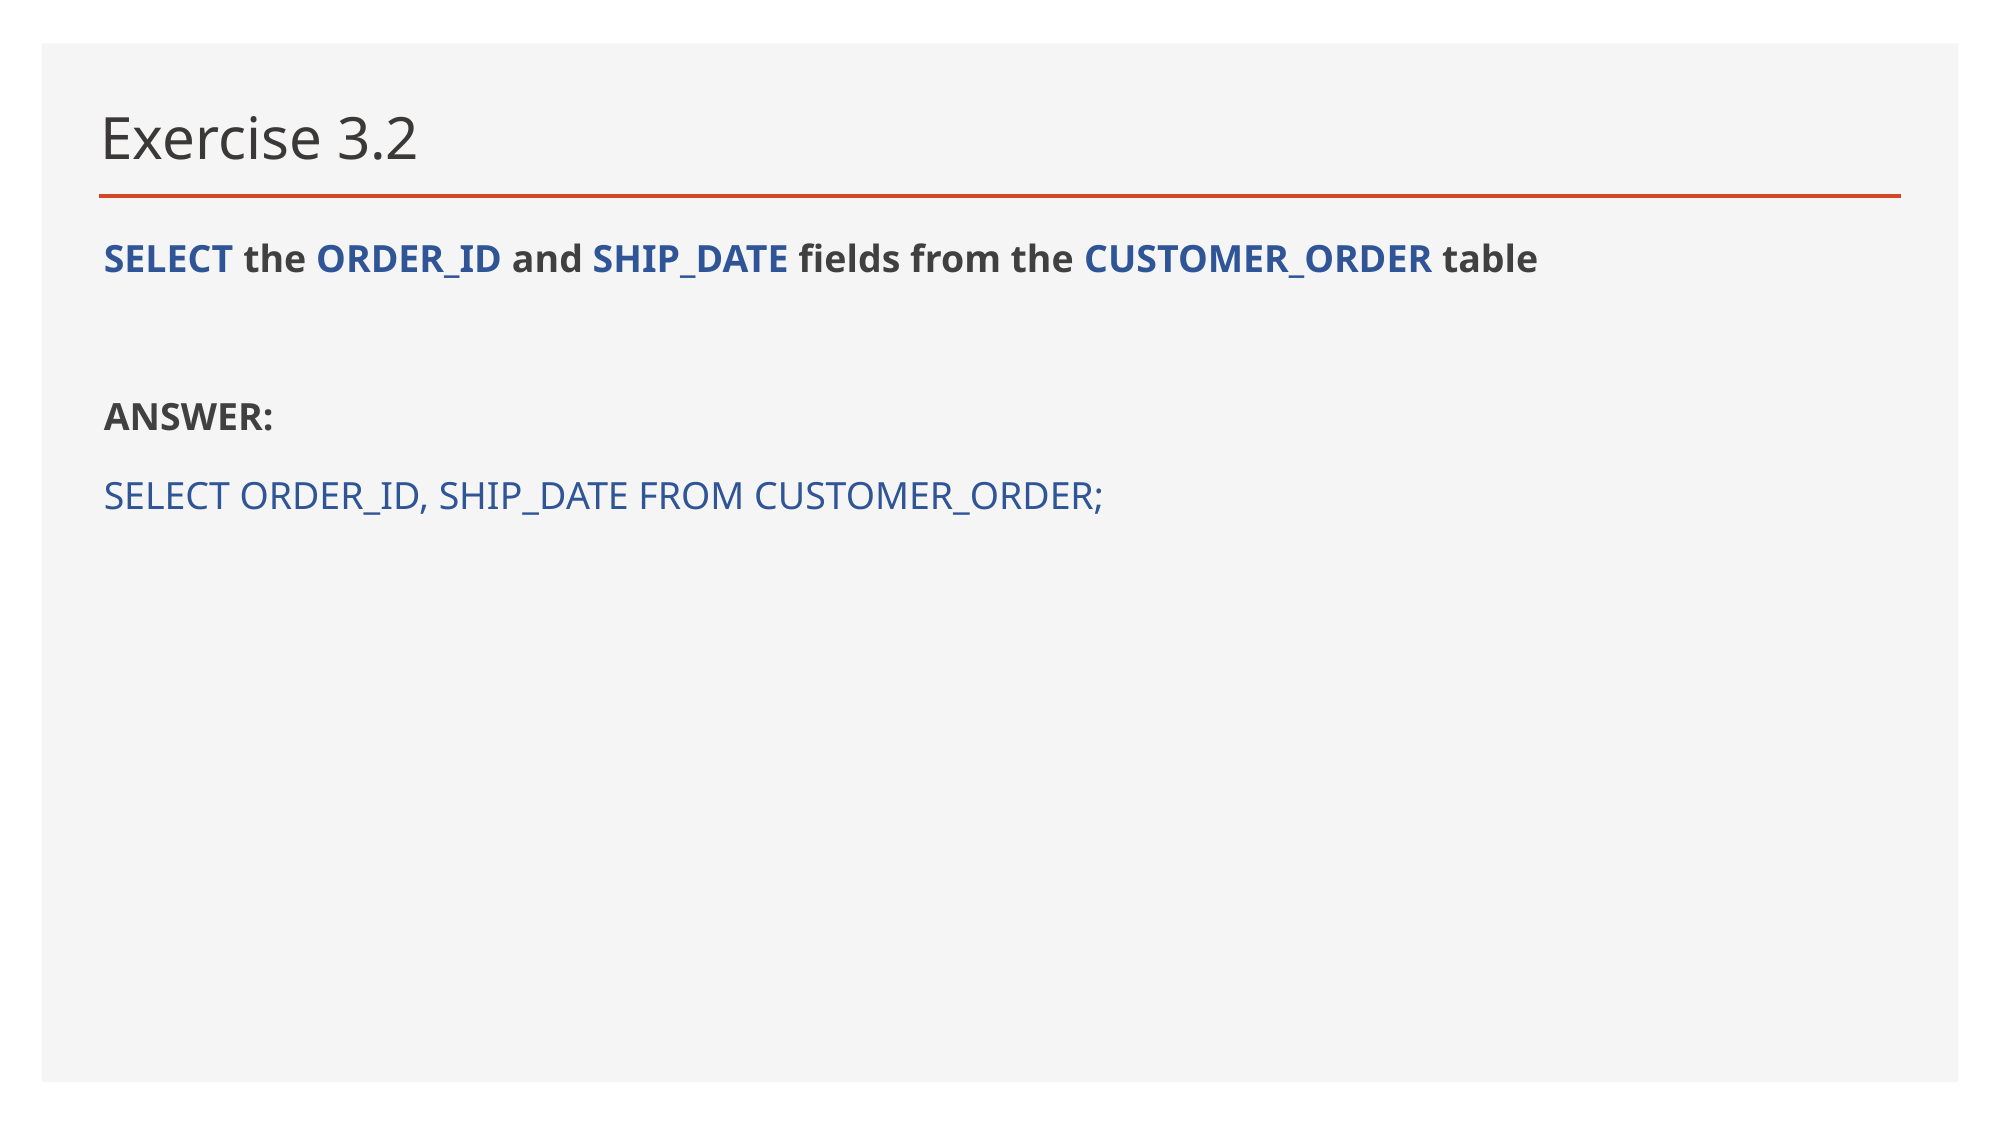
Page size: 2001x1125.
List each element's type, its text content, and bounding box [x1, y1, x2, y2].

title Exercise 3.2 [85, 73, 1089, 179]
list SELECT the ORDER_ID and SHIP_DATE fields from the CUSTOMER_ORDER table ANSWER: SELECT ORDER_ID, SHIP_DATE FROM CUSTOMER_ORDER; [88, 234, 1731, 888]
